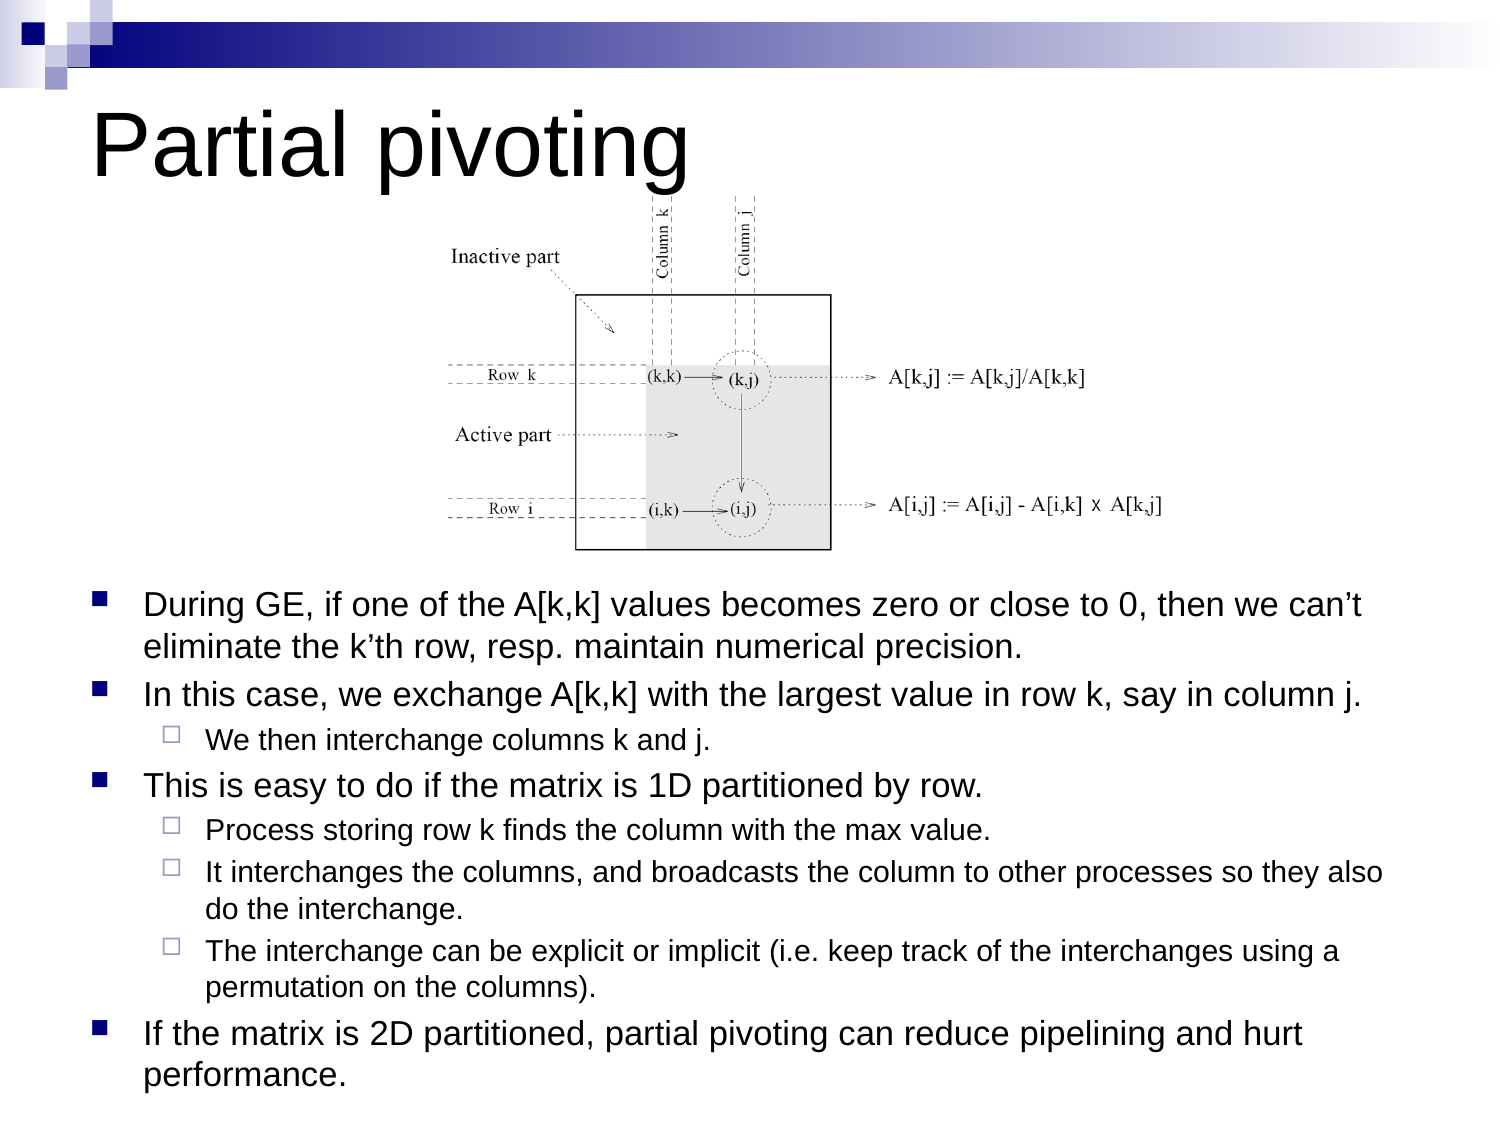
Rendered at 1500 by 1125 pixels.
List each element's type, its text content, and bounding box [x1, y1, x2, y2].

title Partial pivoting [75, 75, 1425, 205]
list During GE, if one of the A[k,k] values becomes zero or close to 0, then we can’t eliminate the k’th row, resp. maintain numerical precision. In this case, we exchange A[k,k] with the largest value in row k, say in column j. We then interchange columns k and j. This is easy to do if the matrix is 1D partitioned by row. Process storing row k finds the column with the max value. It interchanges the columns, and broadcasts the column to other processes so they also do the interchange. The interchange can be explicit or implicit (i.e. keep track of the interchanges using a permutation on the columns). If the matrix is 2D partitioned, partial pivoting can reduce pipelining and hurt performance. [75, 574, 1425, 1111]
picture [417, 186, 1174, 559]
